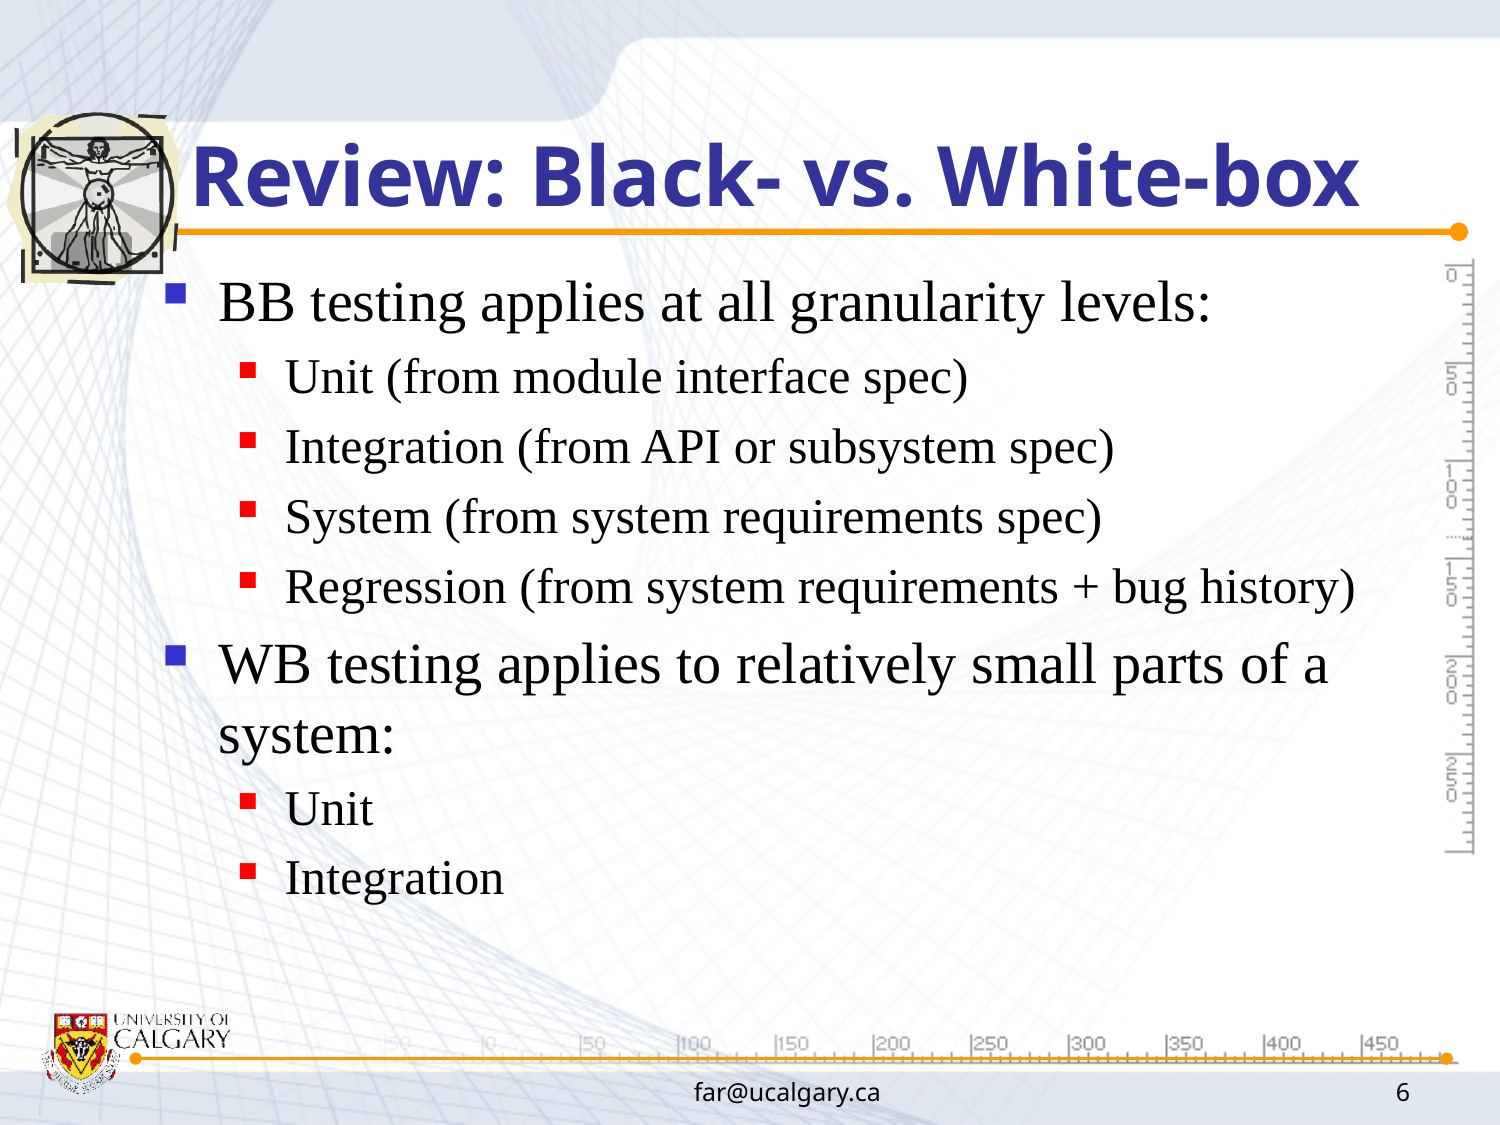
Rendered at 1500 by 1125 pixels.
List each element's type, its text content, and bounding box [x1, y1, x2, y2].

title Review: Black- vs. White-box [174, 42, 1468, 231]
slide_number 6 [1112, 1051, 1426, 1118]
list BB testing applies at all granularity levels: Unit (from module interface spec) Integration (from API or subsystem spec) System (from system requirements spec) Regression (from system requirements + bug history) WB testing applies to relatively small parts of a system: Unit Integration [147, 255, 1461, 1000]
picture [0, 0, 1500, 1125]
footer far@ucalgary.ca [549, 1051, 1026, 1118]
